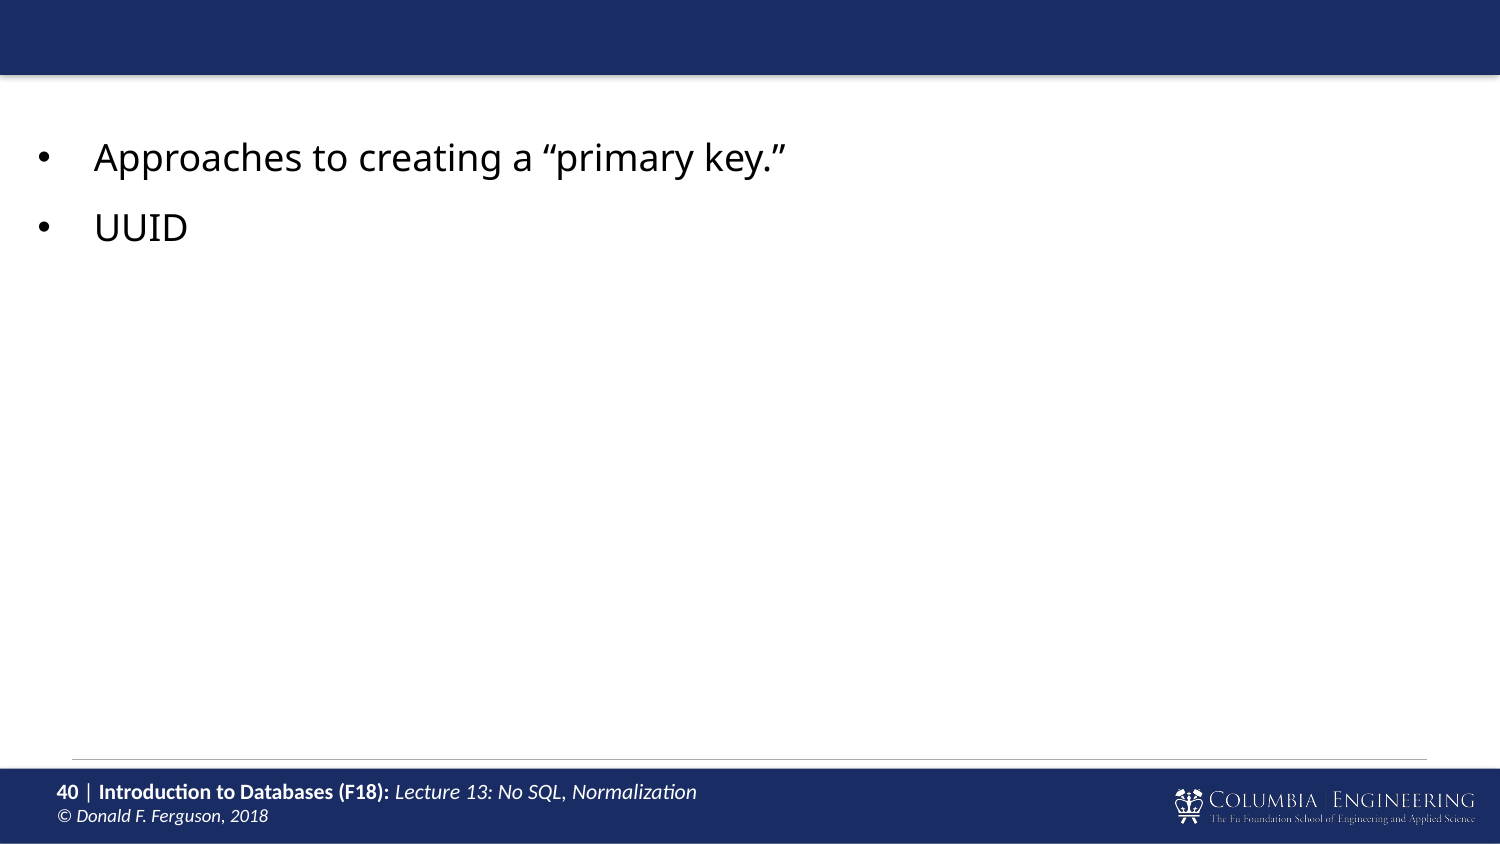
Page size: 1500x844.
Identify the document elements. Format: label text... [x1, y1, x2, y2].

list Approaches to creating a “primary key.” UUID [37, 134, 1432, 741]
